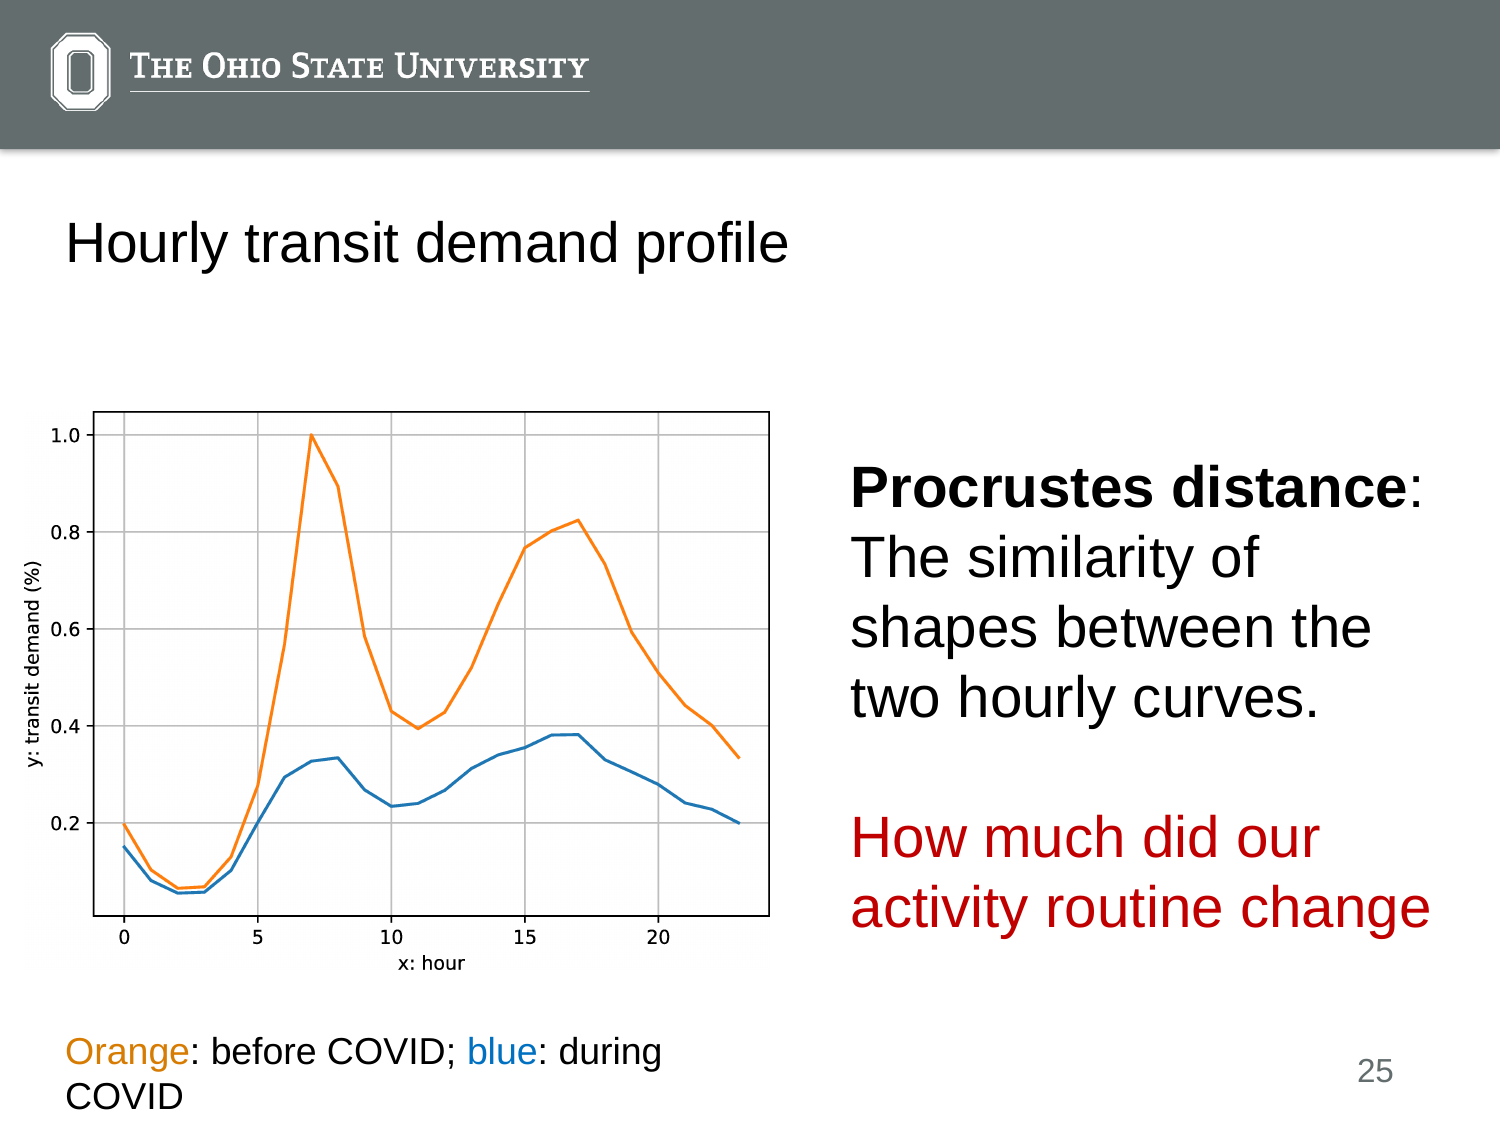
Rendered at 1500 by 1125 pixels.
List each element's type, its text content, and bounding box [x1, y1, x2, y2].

picture [50, 32, 590, 111]
text_box Orange: before COVID; blue: during COVID [50, 1019, 770, 1125]
picture [23, 411, 770, 970]
title Hourly transit demand profile [50, 198, 1439, 282]
text_box Procrustes distance: The similarity of shapes between the two hourly curves. How much did our activity routine change [836, 381, 1476, 1052]
